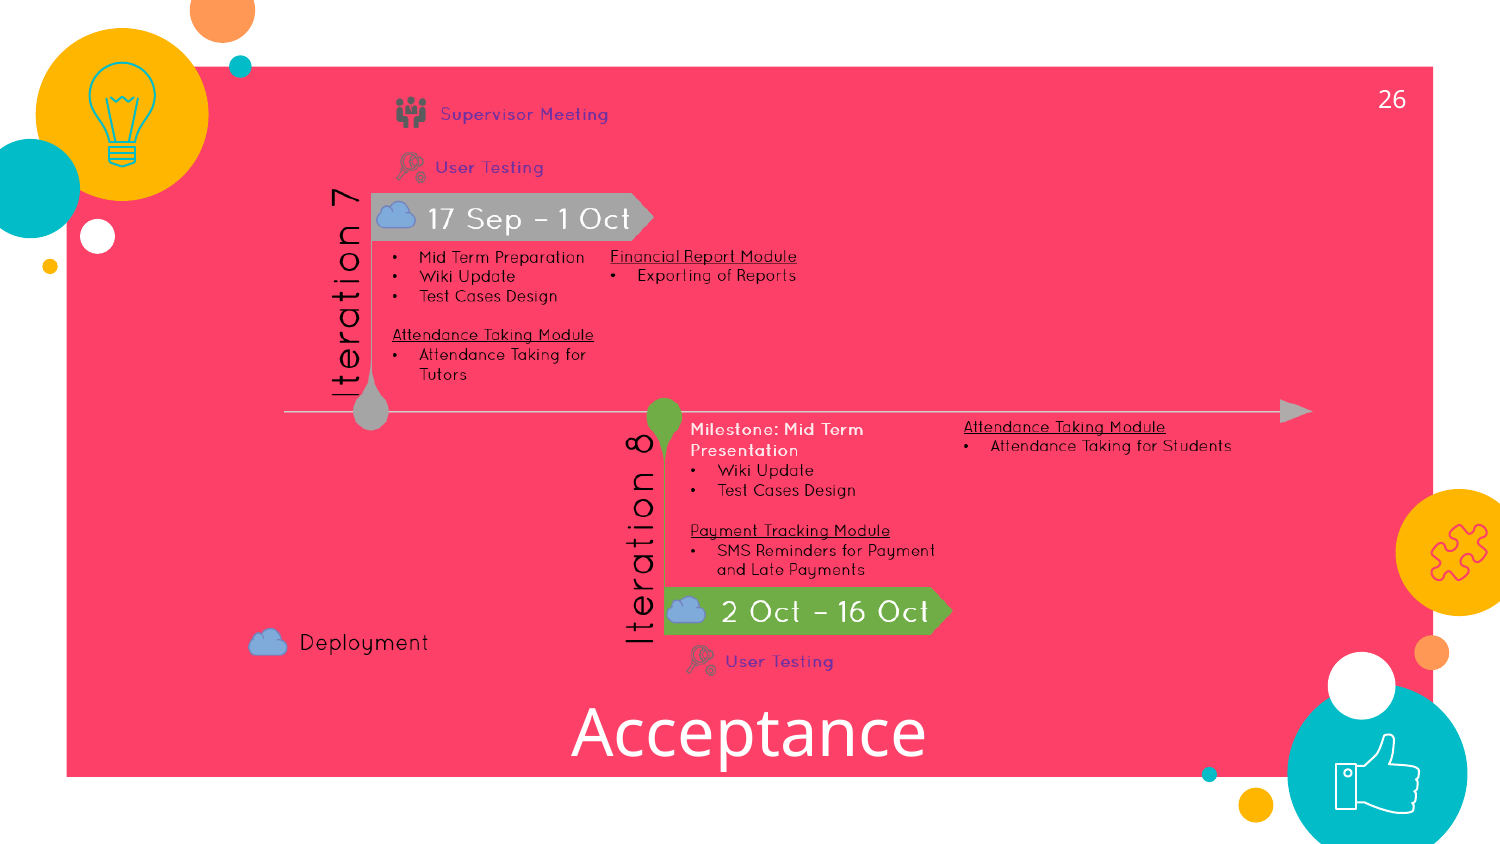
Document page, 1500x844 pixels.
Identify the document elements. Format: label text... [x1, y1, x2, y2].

picture [237, 87, 1324, 683]
slide_number 26 [1331, 68, 1422, 134]
text_box Acceptance [361, 693, 1139, 766]
